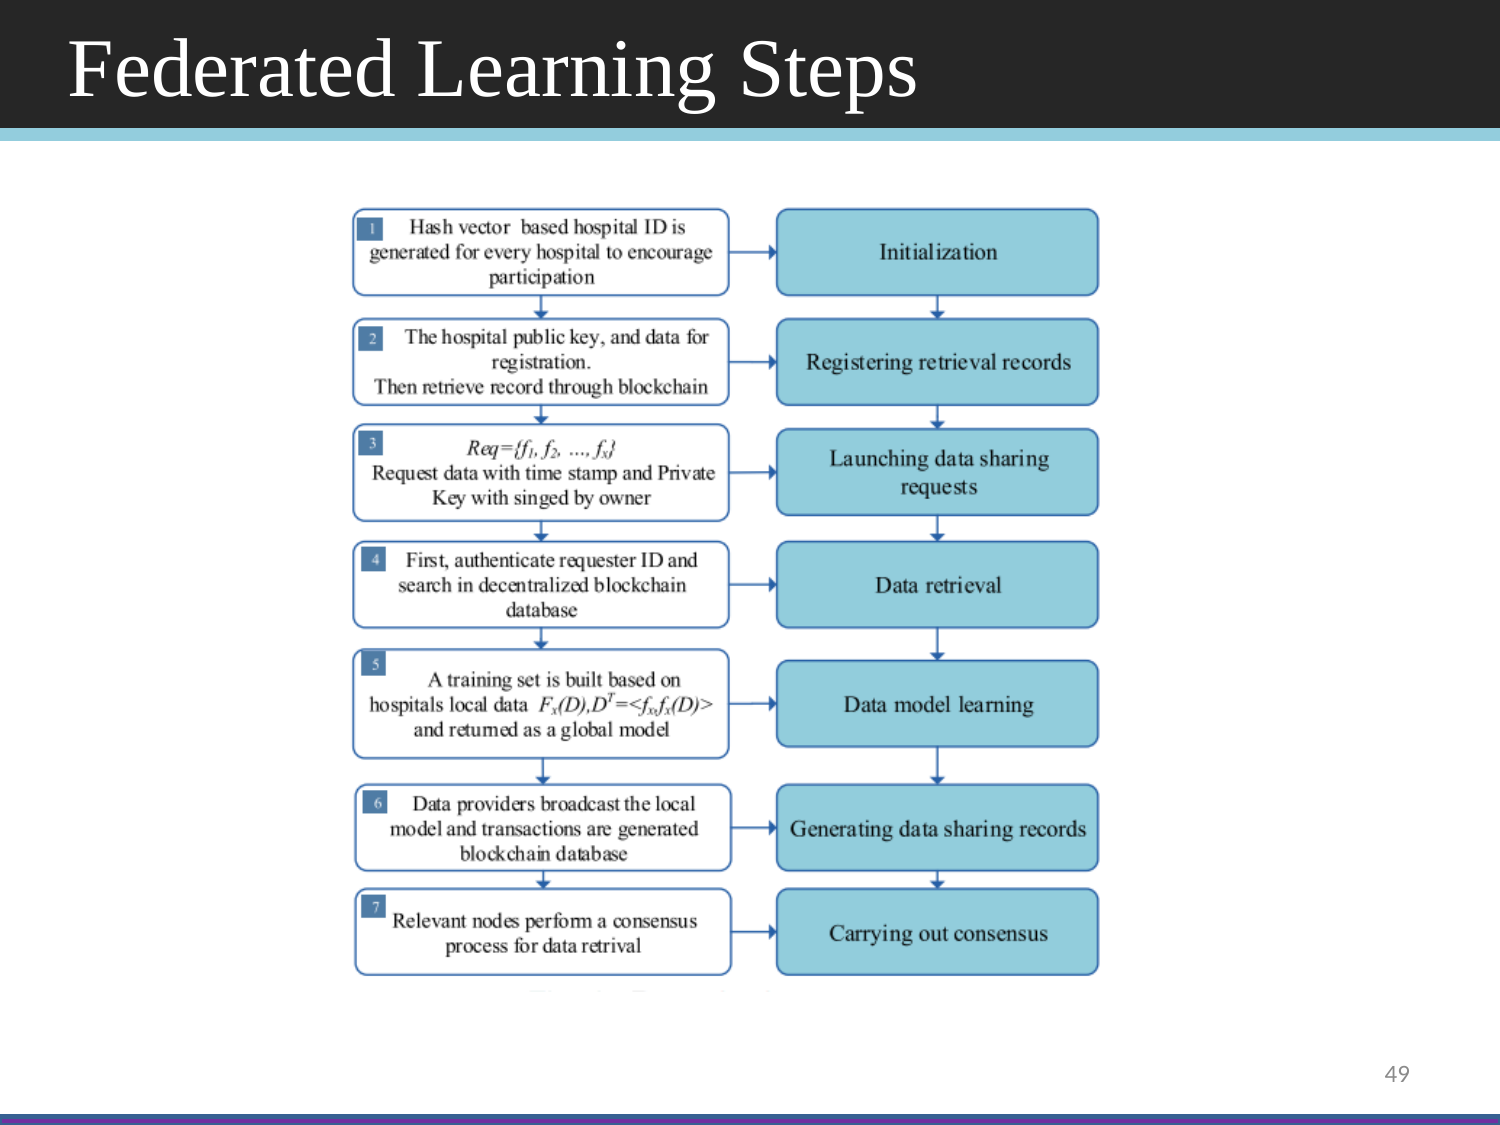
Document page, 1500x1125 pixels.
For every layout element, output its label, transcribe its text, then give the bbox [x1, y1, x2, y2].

picture [328, 195, 1110, 992]
list Federated Learning Steps [53, 5, 1413, 84]
text_box 49 [1074, 1042, 1425, 1103]
